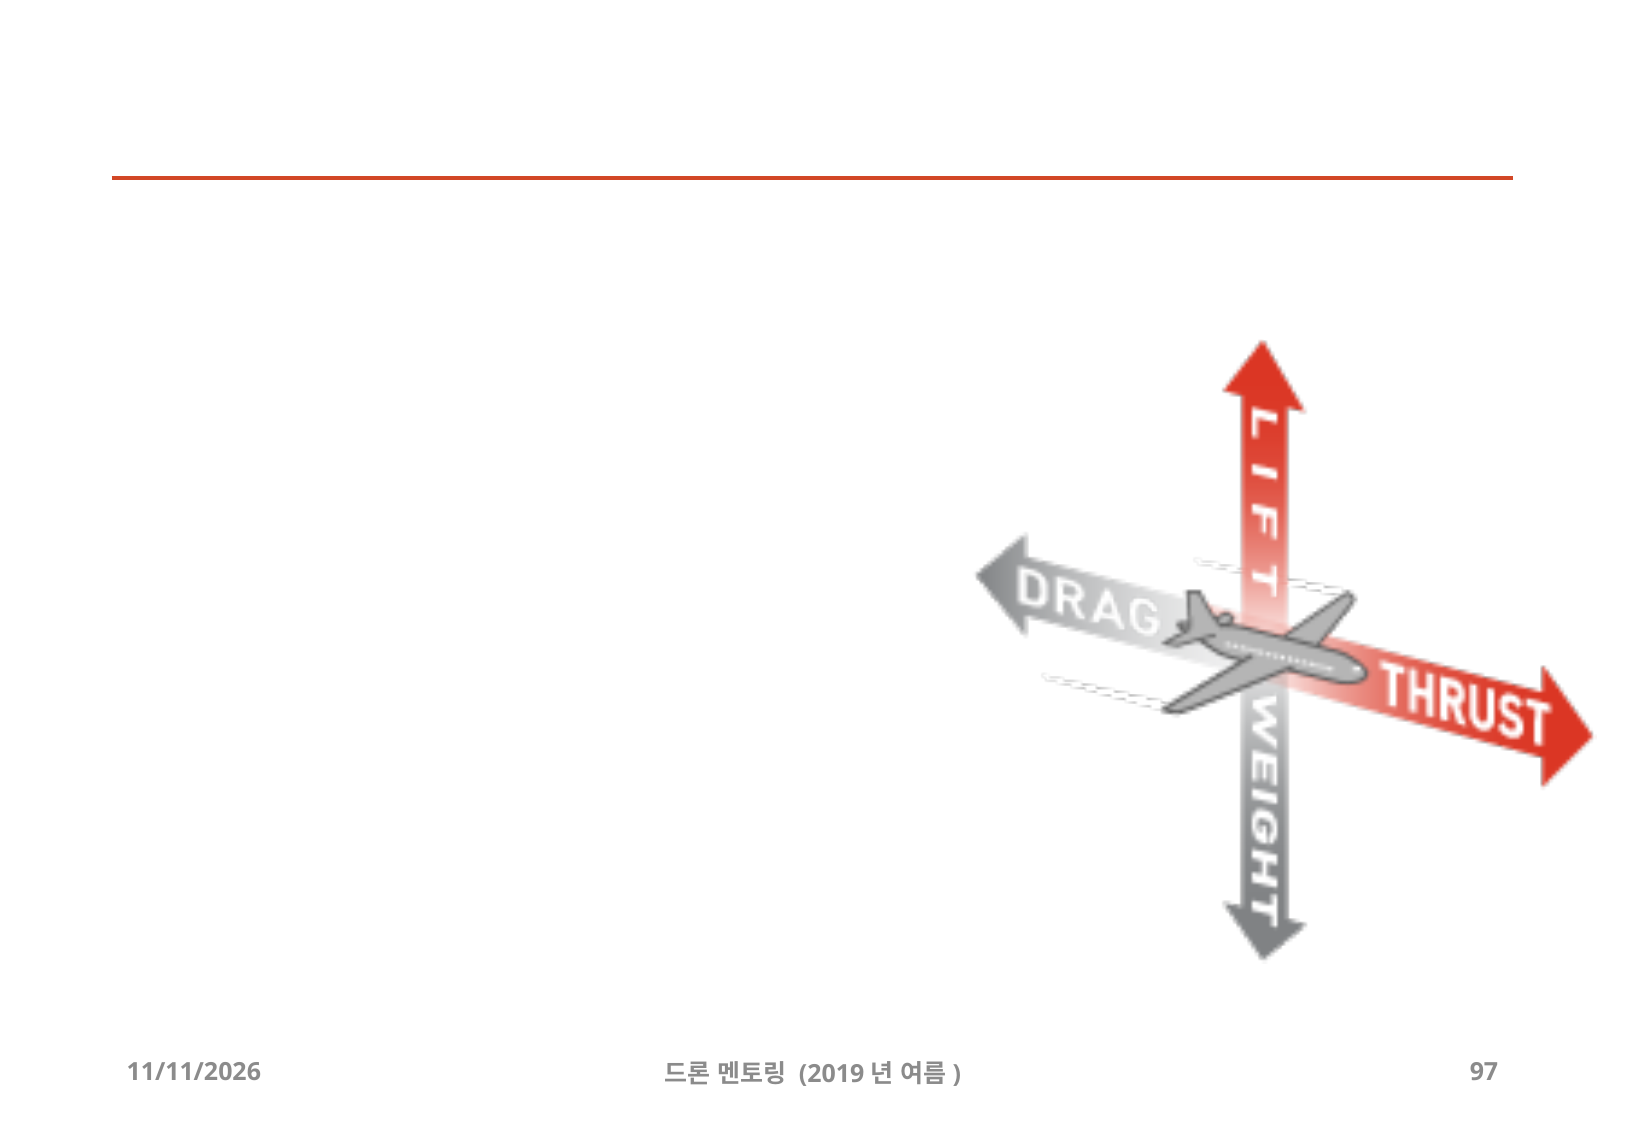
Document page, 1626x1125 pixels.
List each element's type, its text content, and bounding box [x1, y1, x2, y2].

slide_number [111, 1042, 303, 1103]
slide_number 97 [1433, 1042, 1514, 1103]
picture [971, 339, 1597, 964]
footer 드론 멘토링 (2019년 여름) [538, 1042, 1087, 1103]
